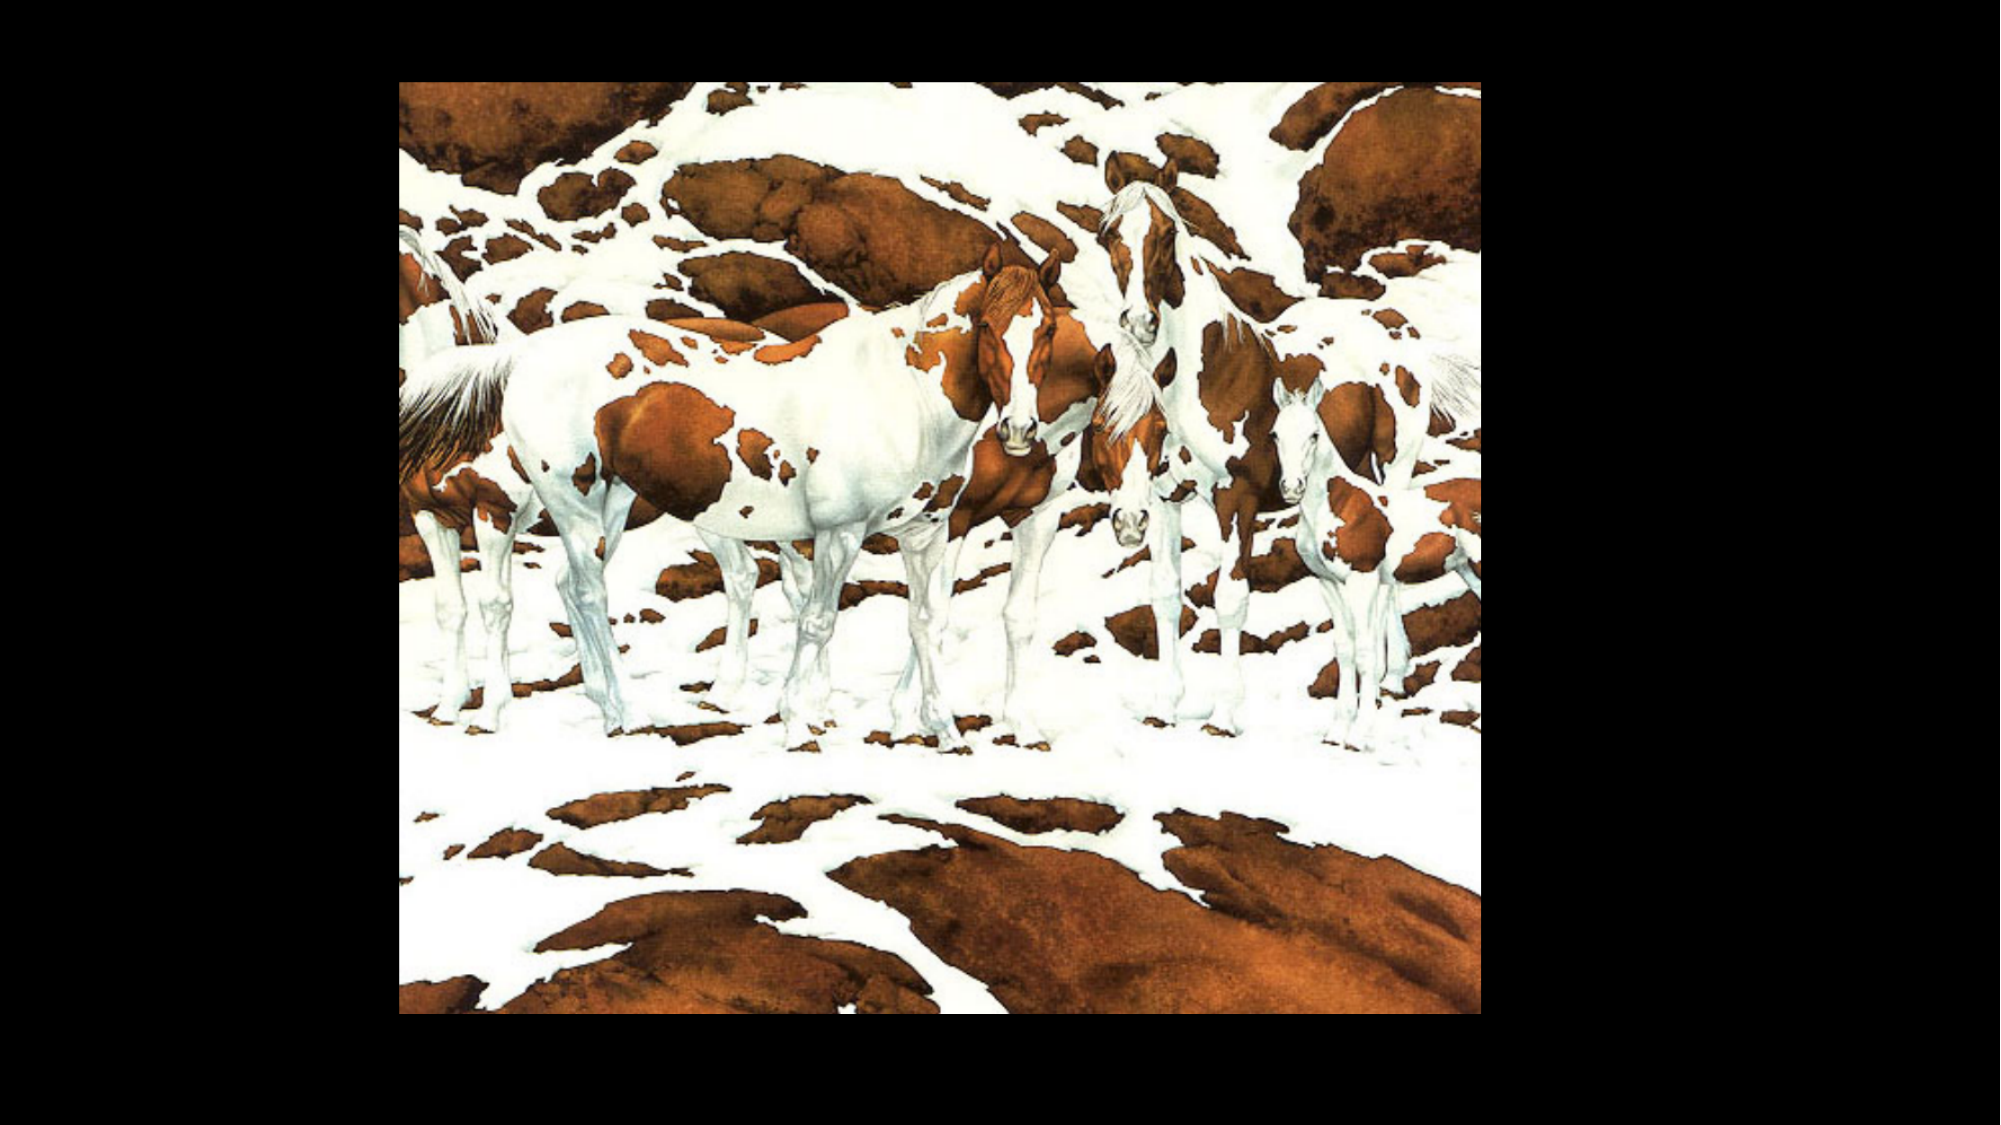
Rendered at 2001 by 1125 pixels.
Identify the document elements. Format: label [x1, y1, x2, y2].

picture [398, 81, 1482, 1014]
